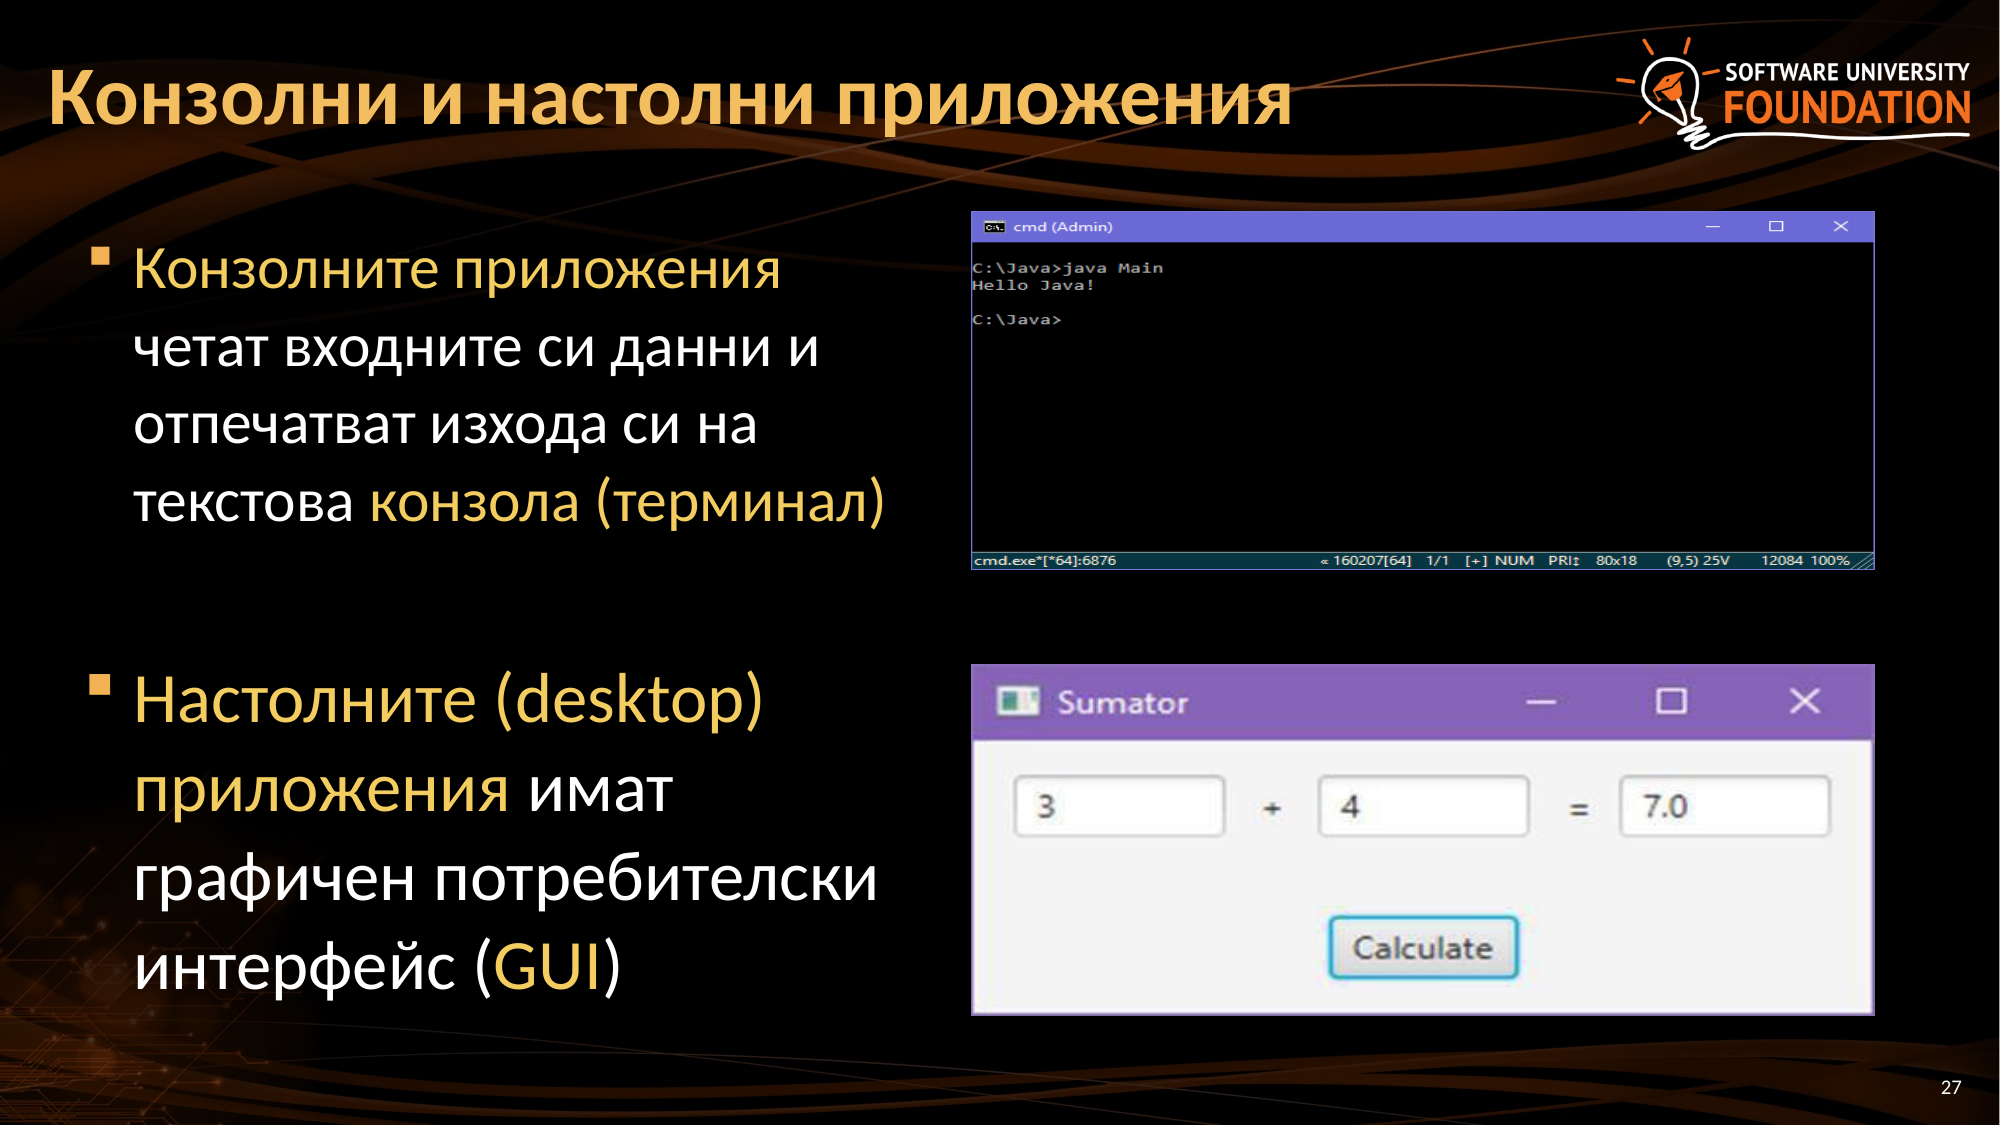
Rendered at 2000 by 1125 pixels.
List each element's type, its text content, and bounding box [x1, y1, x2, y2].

title Конзолни и настолни приложения [30, 6, 1602, 189]
picture [0, 0, 2000, 1125]
text_box Настолните (desktop) приложения имат графичен потребителски интерфейс (GUI) [68, 639, 913, 1011]
list Конзолните приложения четат входните си данни и отпечатват изхода си на текстова конзола (терминал) [68, 189, 913, 570]
slide_number 27 [1897, 1070, 1968, 1103]
